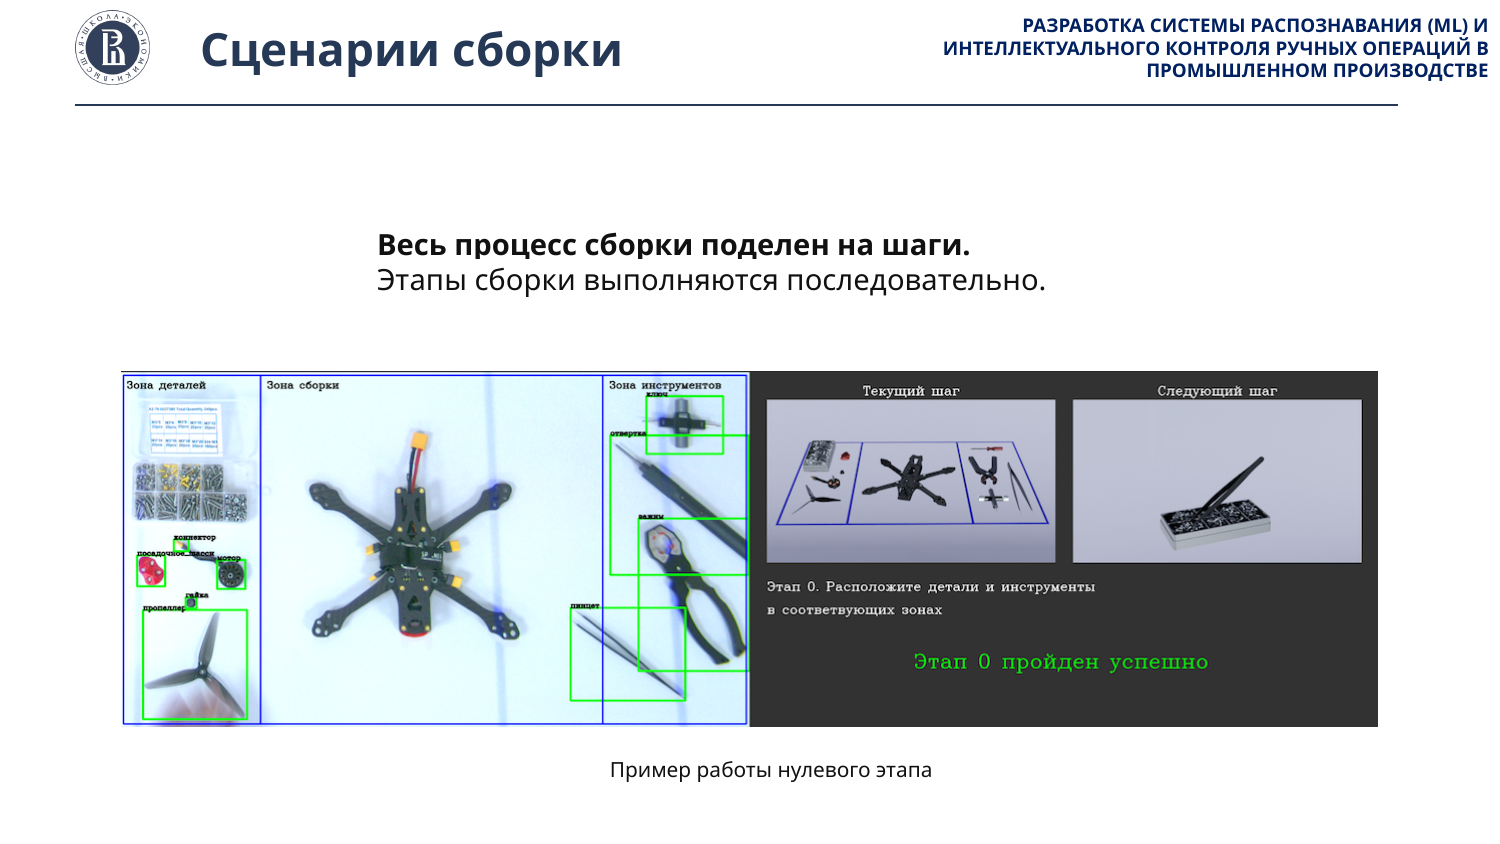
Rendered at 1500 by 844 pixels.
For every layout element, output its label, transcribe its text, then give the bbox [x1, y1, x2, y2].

picture [121, 371, 1379, 727]
text_box Сценарии сборки [195, 15, 896, 81]
picture [75, 10, 150, 86]
text_box РАЗРАБОТКА СИСТЕМЫ РАСПОЗНАВАНИЯ (ML) И ИНТЕЛЛЕКТУАЛЬНОГО КОНТРОЛЯ РУЧНЫХ ОПЕРАЦИЙ В ПРОМЫШЛЕННОМ ПРОИЗВОДСТВЕ [896, 2, 1500, 94]
text_box Пример работы нулевого этапа [421, 743, 1122, 794]
text_box Весь процесс сборки поделен на шаги. Этапы сборки выполняются последовательно. [362, 211, 1181, 347]
